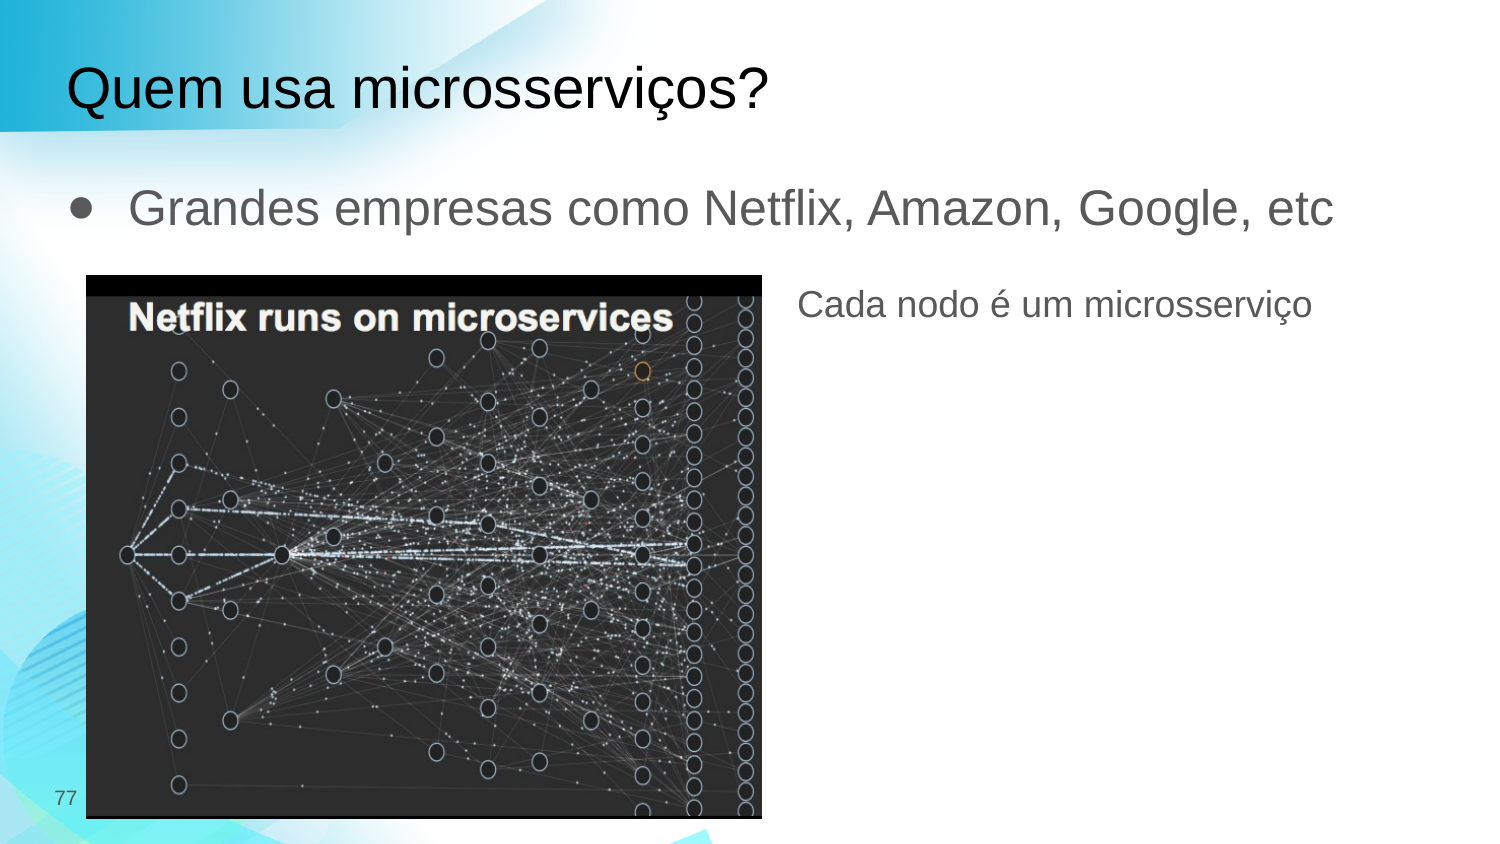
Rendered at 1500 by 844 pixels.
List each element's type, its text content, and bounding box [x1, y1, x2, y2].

picture [0, 0, 1500, 844]
list Grandes empresas como Netflix, Amazon, Google, etc [38, 151, 1437, 287]
title Quem usa microsserviços? [51, 35, 1449, 130]
slide_number 77 [2, 764, 93, 830]
text_box Cada nodo é um microsserviço [782, 258, 1449, 345]
